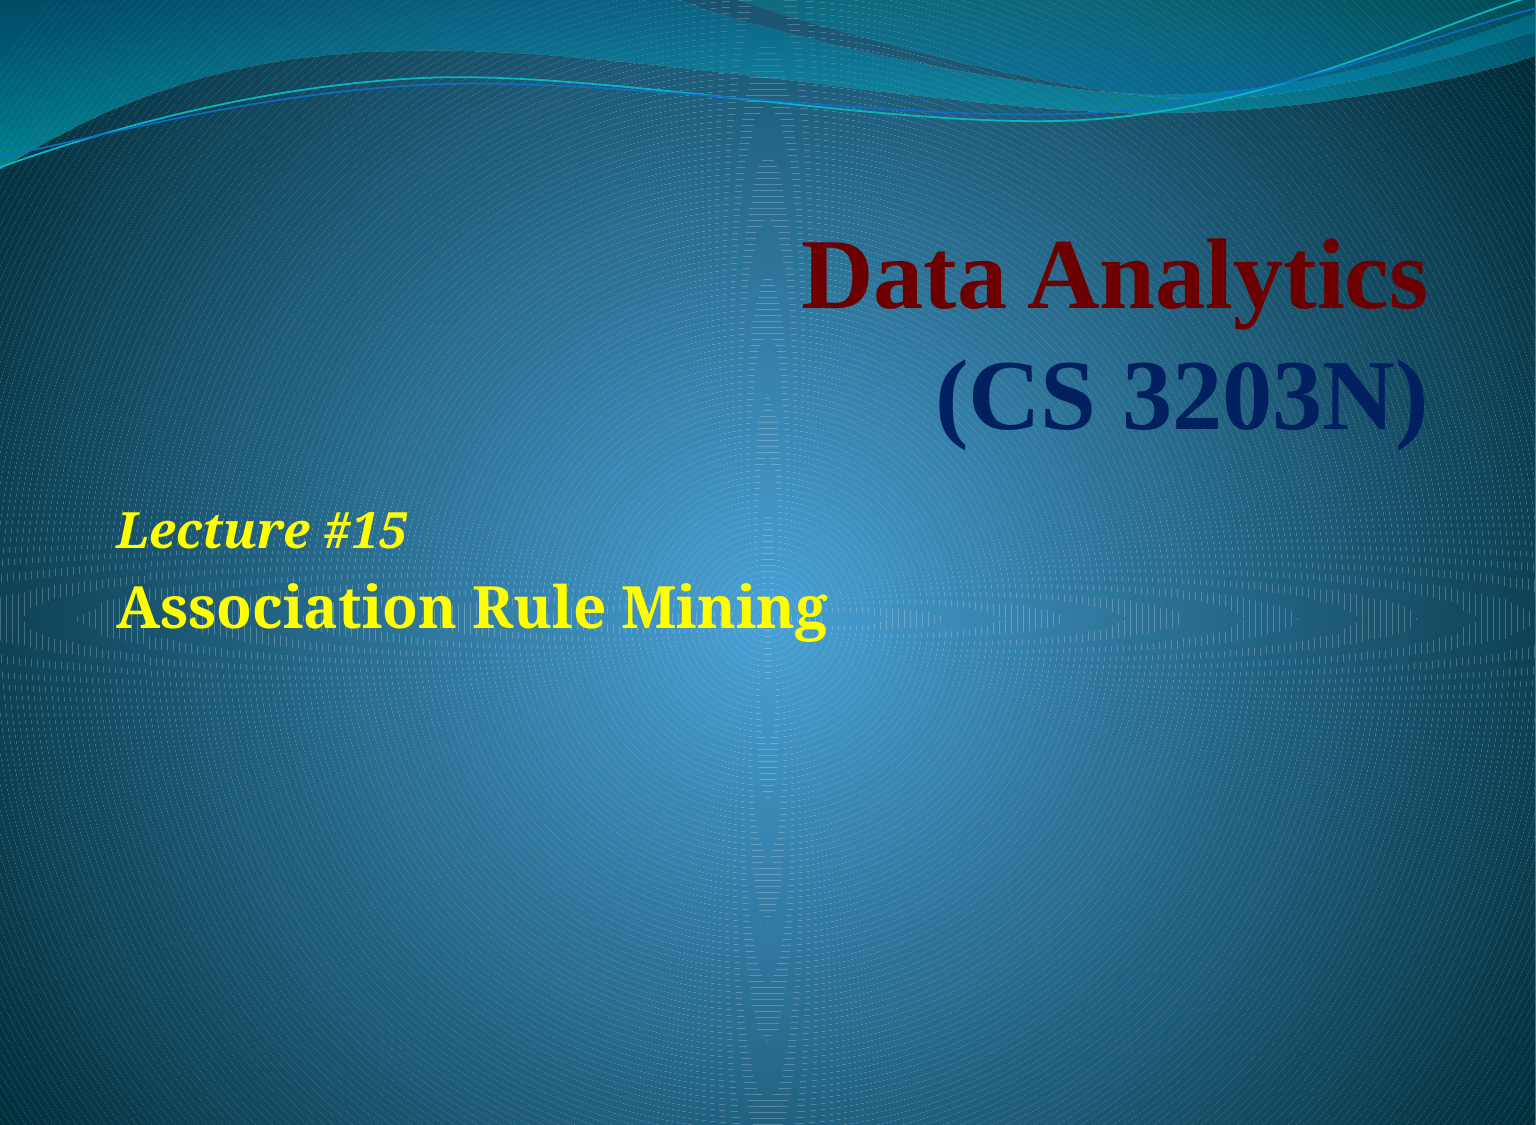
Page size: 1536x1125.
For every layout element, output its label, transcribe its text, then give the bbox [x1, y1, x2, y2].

title Data Analytics (CS 3203N) [126, 208, 1433, 450]
text_box Lecture #15 Association Rule Mining [116, 491, 1436, 779]
